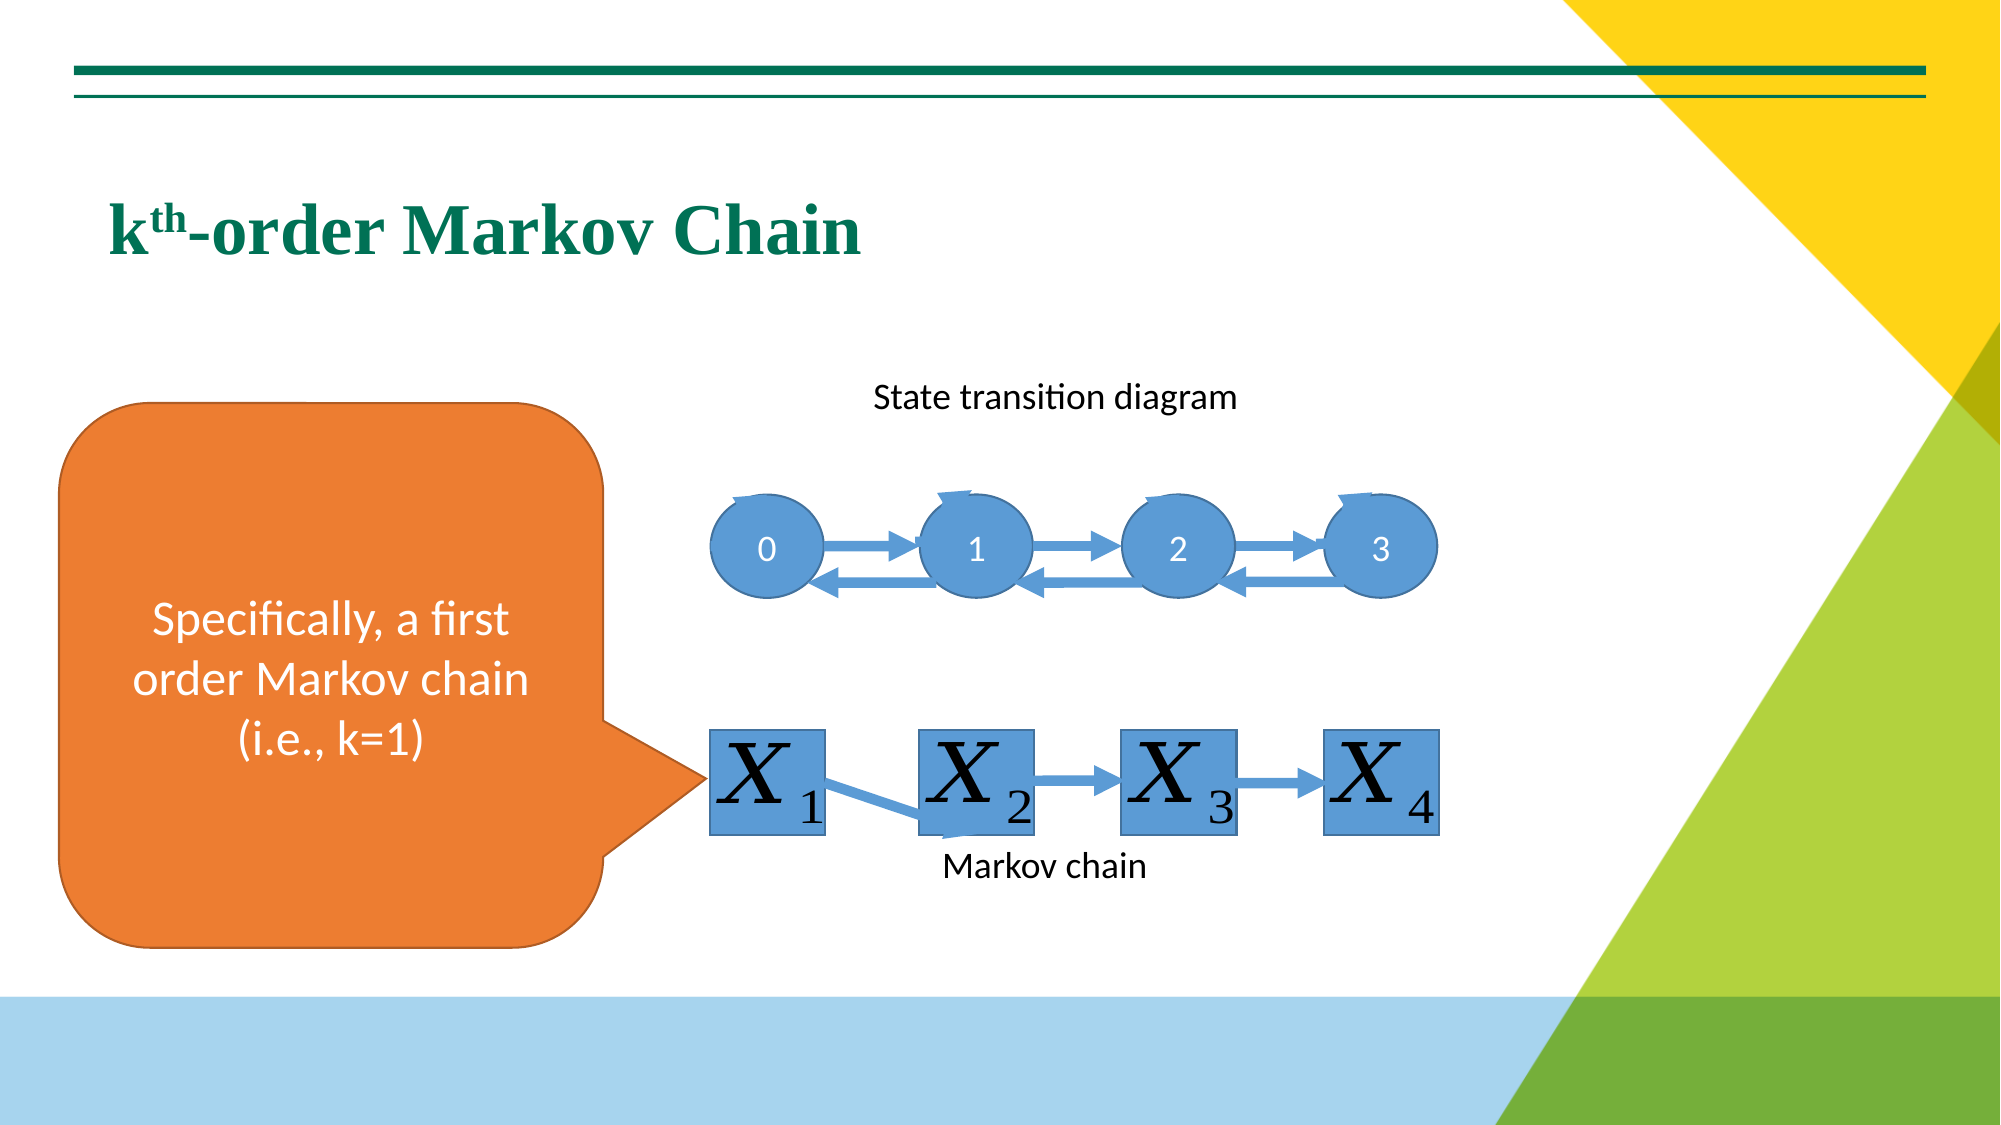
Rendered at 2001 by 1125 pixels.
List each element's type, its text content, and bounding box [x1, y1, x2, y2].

text_box Specifically, a first order Markov chain (i.e., k=1) [57, 401, 708, 949]
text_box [710, 364, 1438, 598]
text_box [710, 730, 1438, 895]
picture [0, 0, 2000, 1125]
title kth-order Markov Chain [94, 136, 1819, 326]
